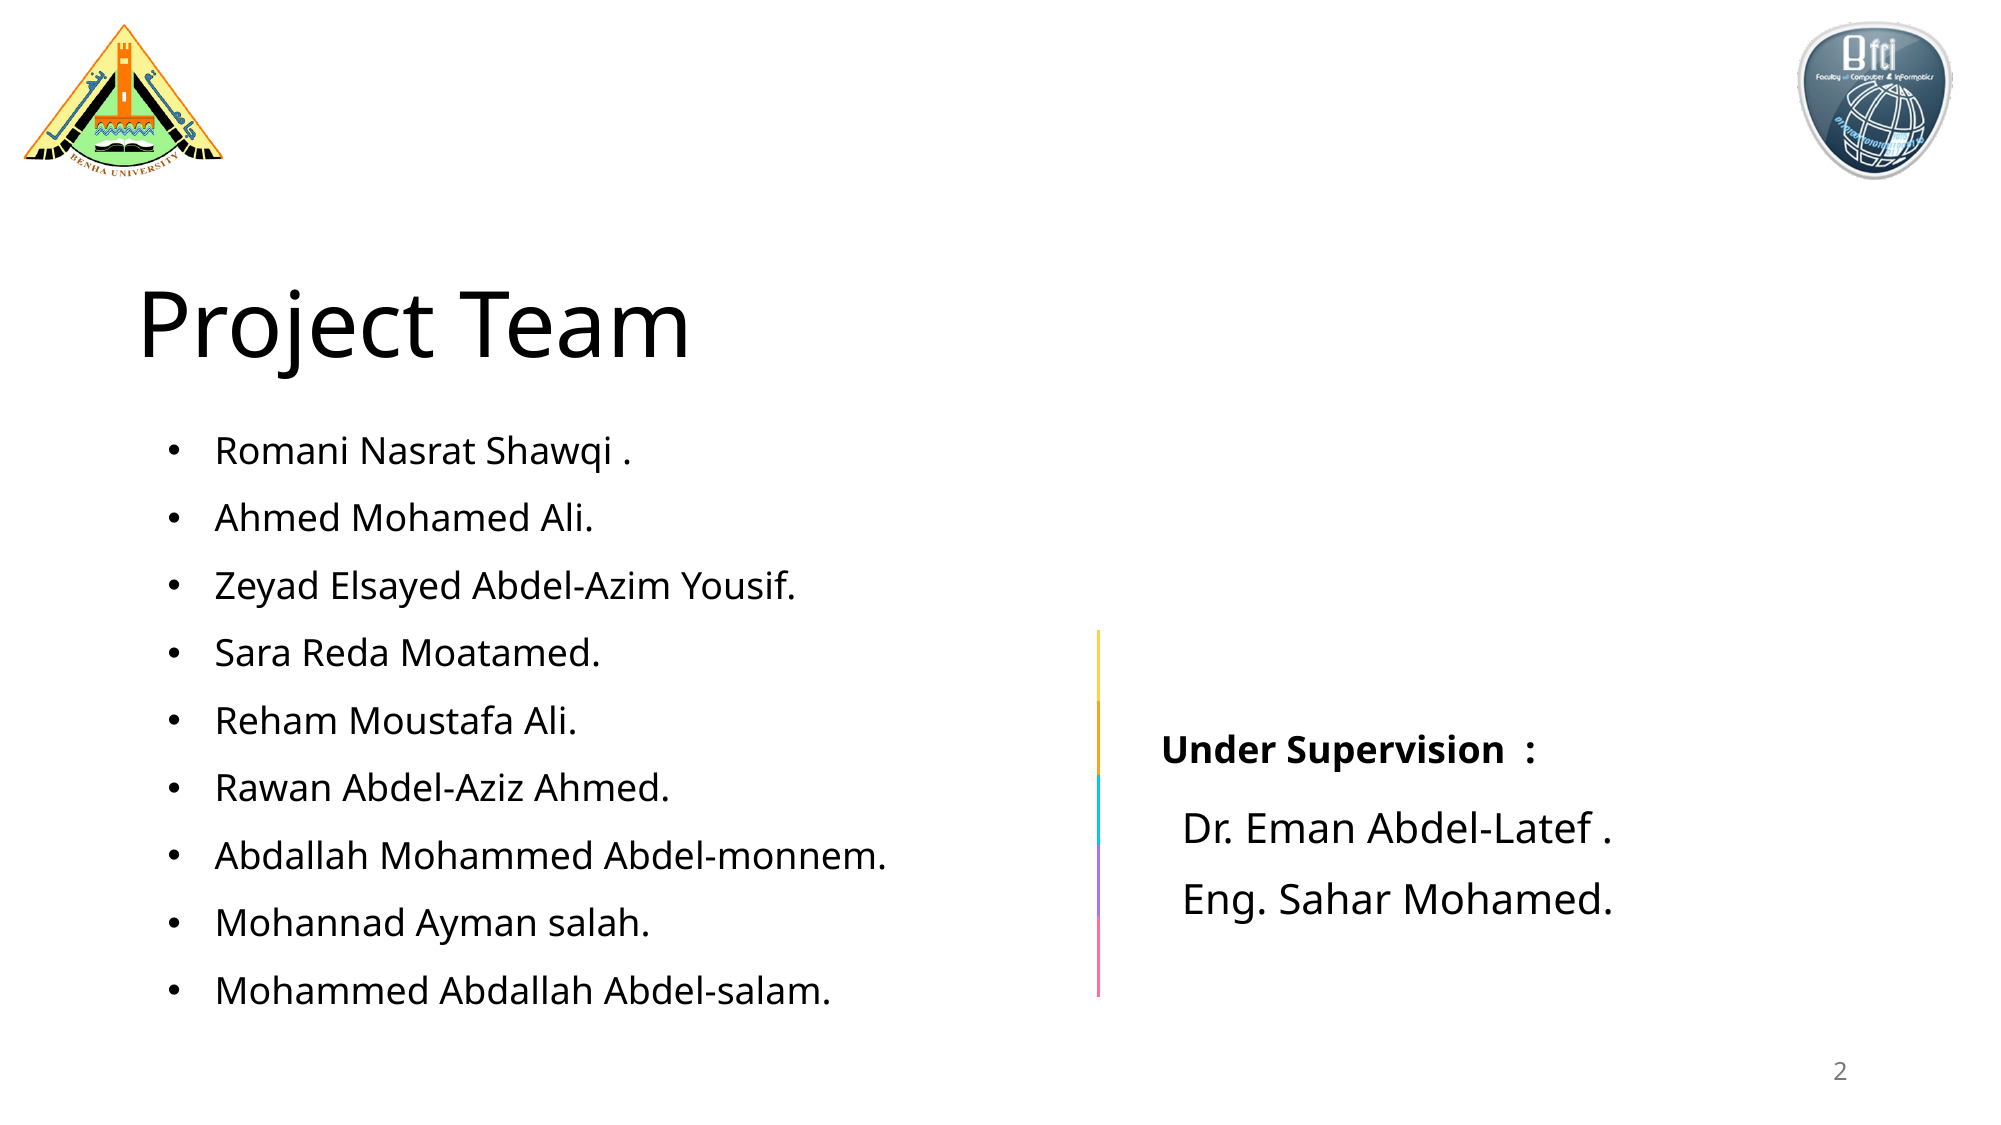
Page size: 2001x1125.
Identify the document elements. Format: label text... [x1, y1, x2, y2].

text_box Romani Nasrat Shawqi . Ahmed Mohamed Ali. Zeyad Elsayed Abdel-Azim Yousif. Sara Reda Moatamed. Reham Moustafa Ali. Rawan Abdel-Aziz Ahmed. Abdallah Mohammed Abdel-monnem. Mohannad Ayman salah. Mohammed Abdallah Abdel-salam. [0, 397, 1060, 1020]
slide_number 2 [1412, 1042, 1863, 1103]
text_box Under Supervision : [1146, 718, 2000, 779]
picture [0, 17, 244, 185]
text_box Dr. Eman Abdel-Latef . Eng. Sahar Mohamed. [1167, 794, 1897, 1017]
title Project Team [121, 219, 1847, 437]
picture [1794, 17, 1955, 185]
